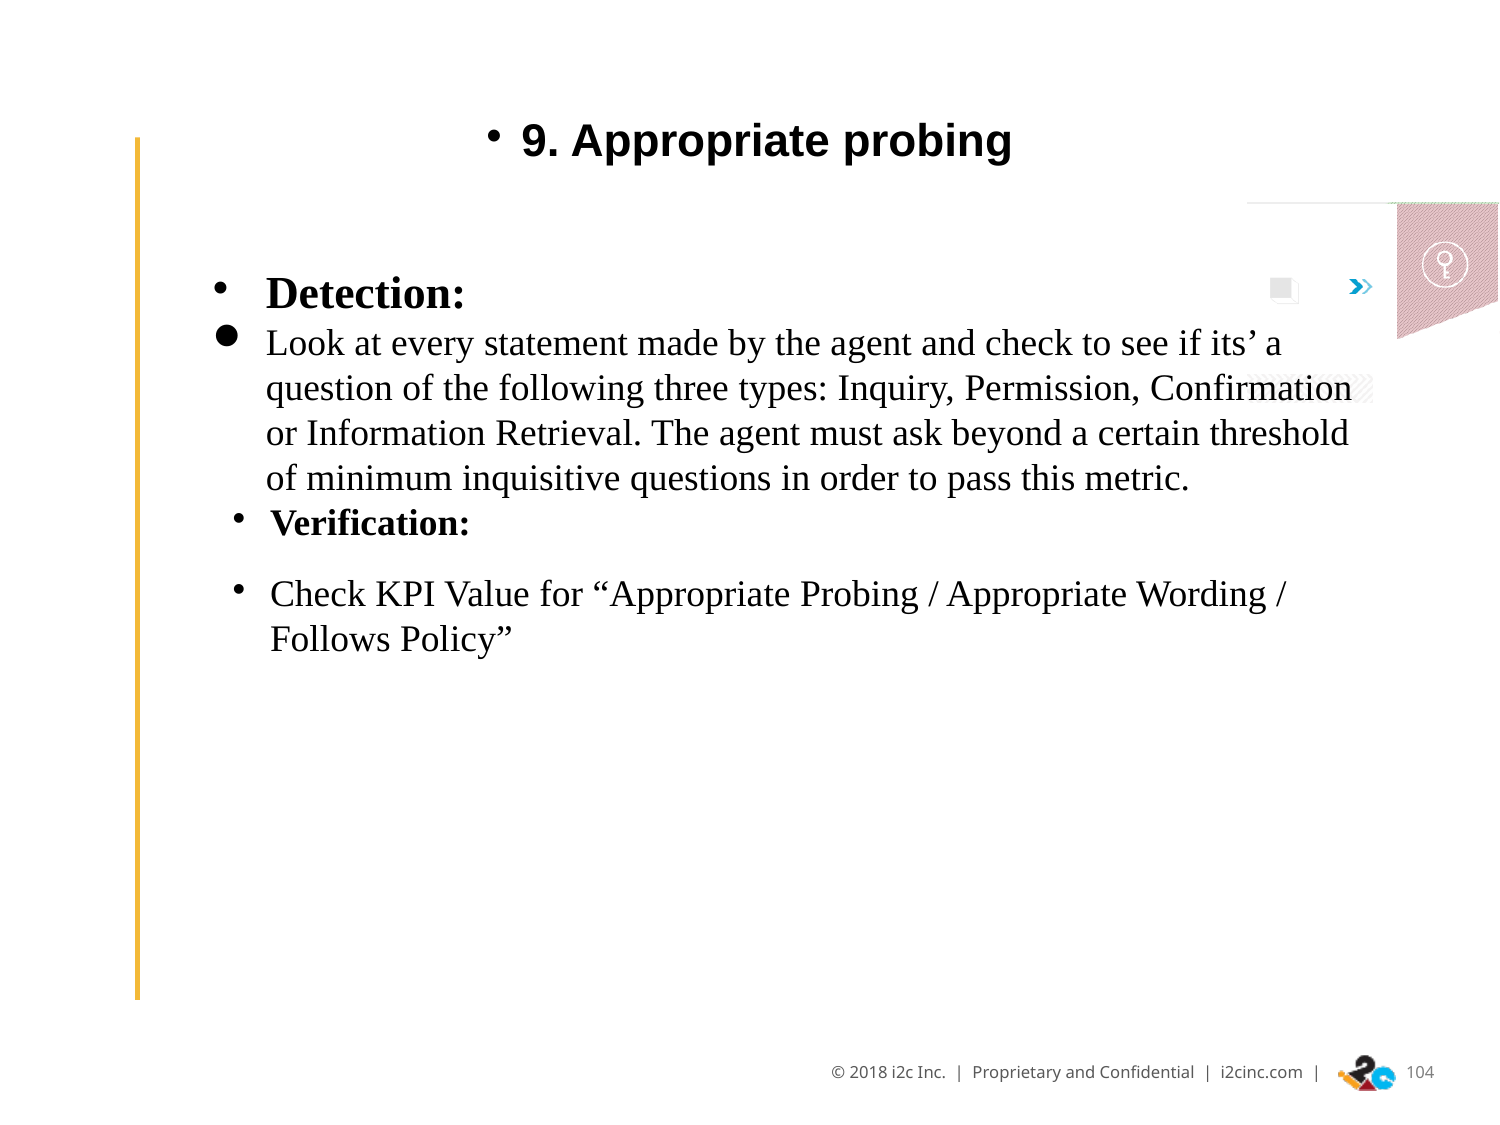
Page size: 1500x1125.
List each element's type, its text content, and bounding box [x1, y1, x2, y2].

picture [1247, 202, 1500, 403]
text_box Detection: Look at every statement made by the agent and check to see if its’ a question of the following three types: Inquiry, Permission, Confirmation or Information Retrieval. The agent must ask beyond a certain threshold of minimum inquisitive questions in order to pass this metric. Verification: Check KPI Value for “Appropriate Probing / Appropriate Wording / Follows Policy” [195, 263, 1380, 916]
picture [1337, 1054, 1396, 1091]
text_box 9. Appropriate probing [74, 111, 1425, 167]
